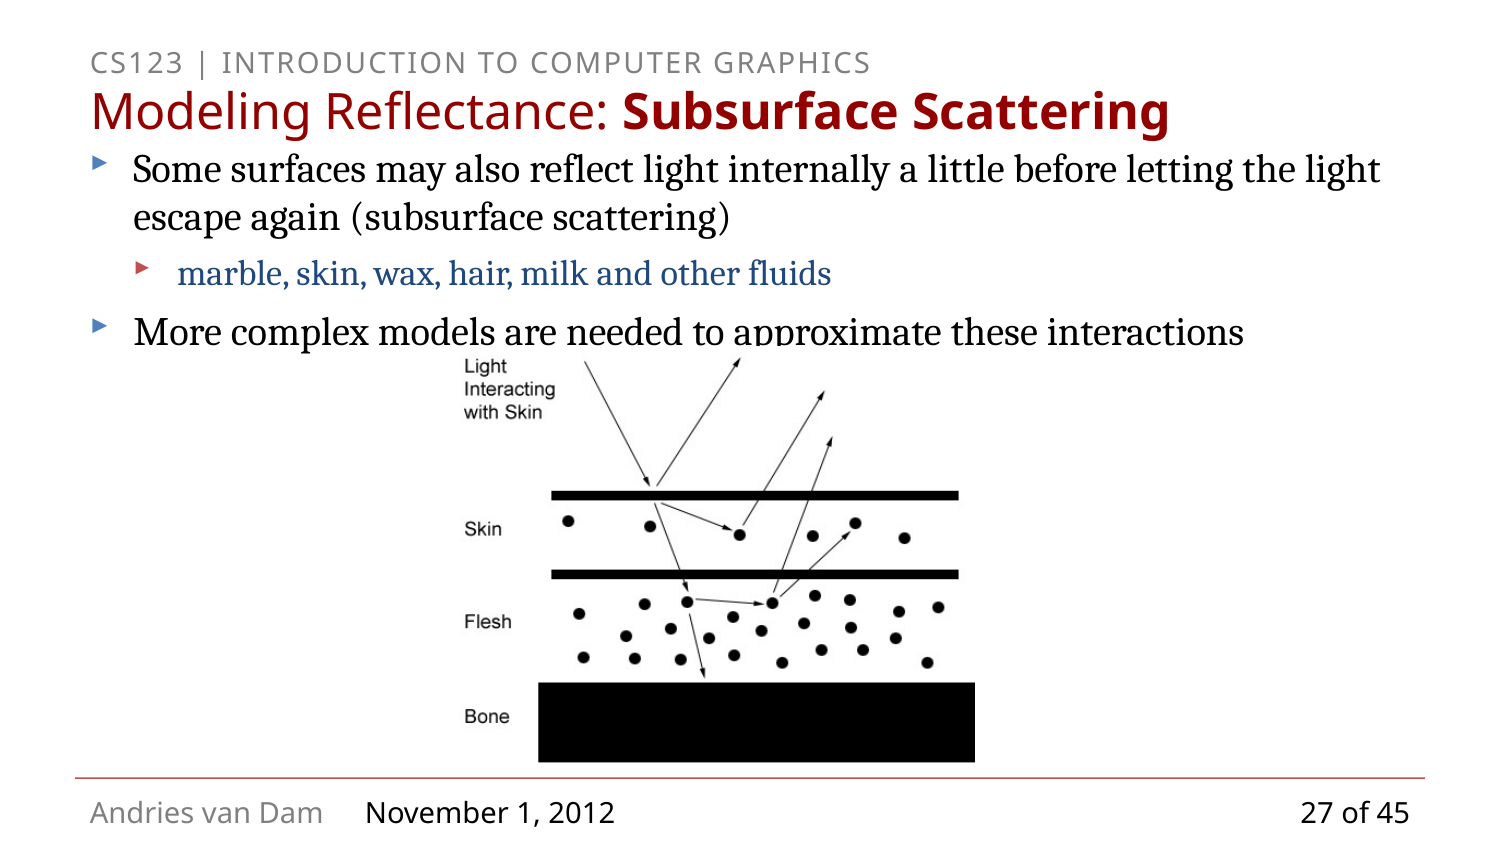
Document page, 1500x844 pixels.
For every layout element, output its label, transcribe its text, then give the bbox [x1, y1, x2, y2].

picture [450, 346, 976, 773]
footer November 1, 2012 [350, 787, 1213, 827]
slide_number 27 of 45 [1224, 787, 1425, 827]
list Some surfaces may also reflect light internally a little before letting the light escape again (subsurface scattering) marble, skin, wax, hair, milk and other fluids More complex models are needed to approximate these interactions [75, 147, 1425, 363]
title Modeling Reflectance: Subsurface Scattering [75, 71, 1425, 147]
